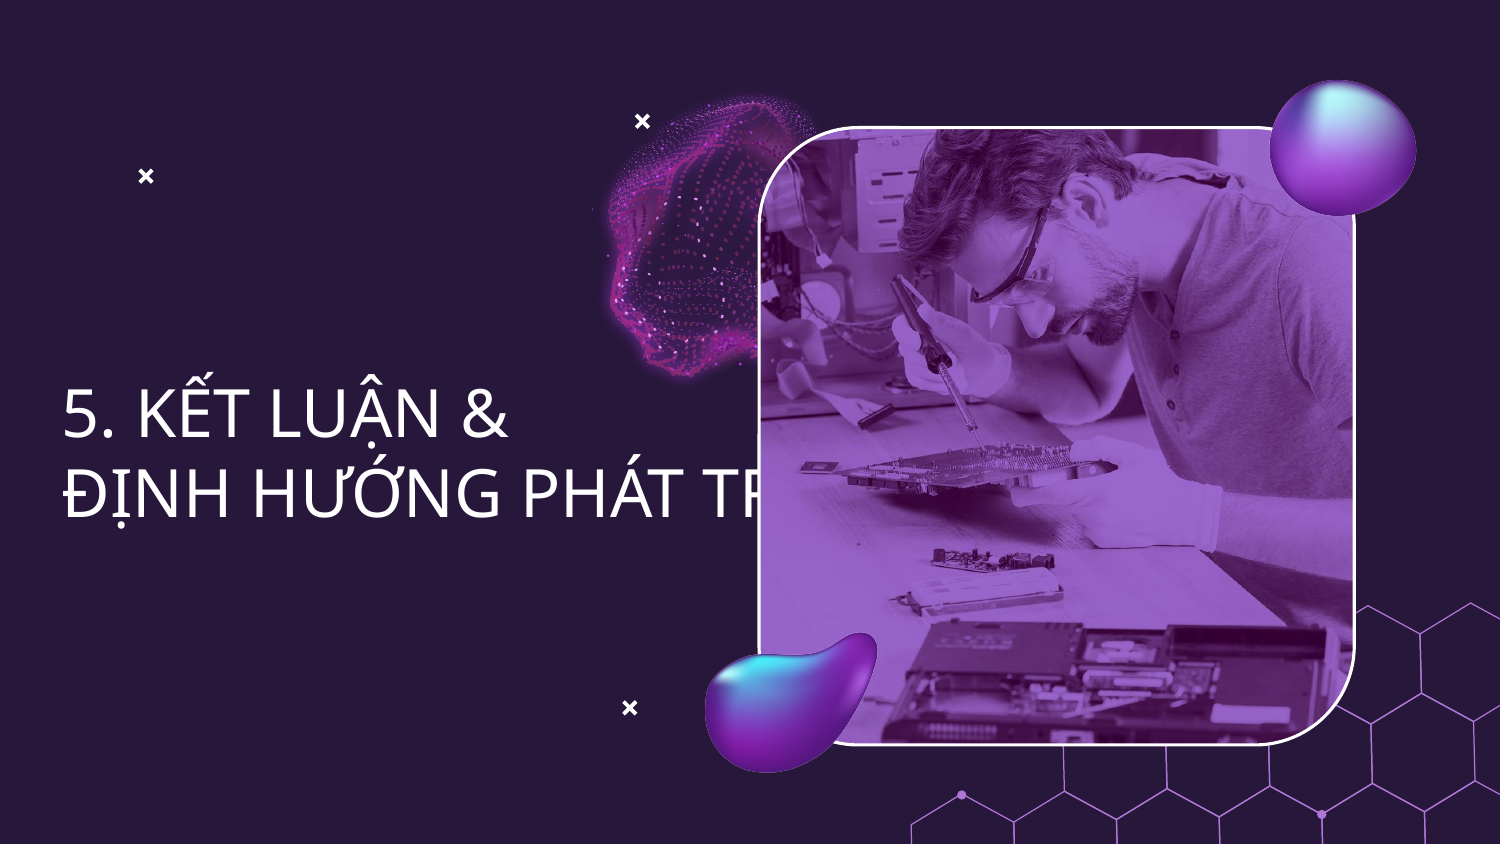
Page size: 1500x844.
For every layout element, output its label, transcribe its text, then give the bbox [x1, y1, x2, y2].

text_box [139, 169, 153, 183]
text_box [623, 701, 637, 715]
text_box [635, 114, 649, 128]
picture [592, 59, 1436, 795]
title 5. KẾT LUẬN & ĐỊNH HƯỚNG PHÁT TRIỂN [46, 265, 753, 547]
